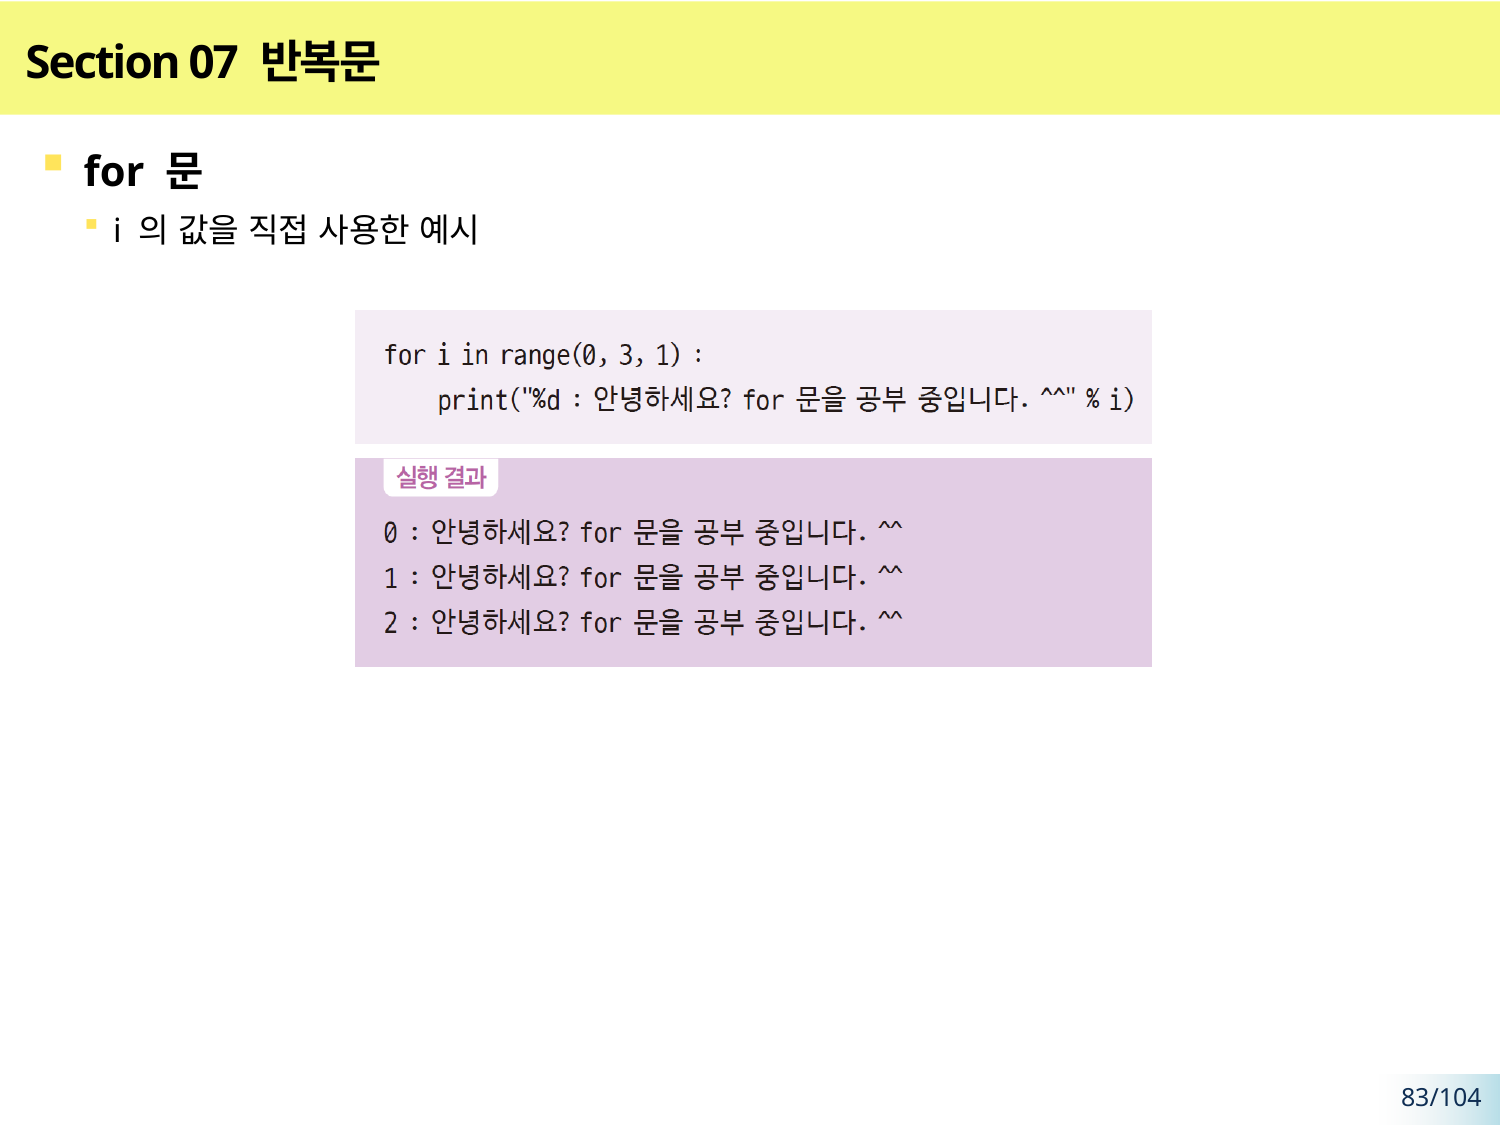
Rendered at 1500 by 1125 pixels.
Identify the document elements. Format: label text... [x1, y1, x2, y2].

picture [348, 303, 1152, 674]
title Section 07 반복문 [10, 21, 1288, 99]
list for 문 i 의 값을 직접 사용한 예시 [10, 126, 1481, 1057]
